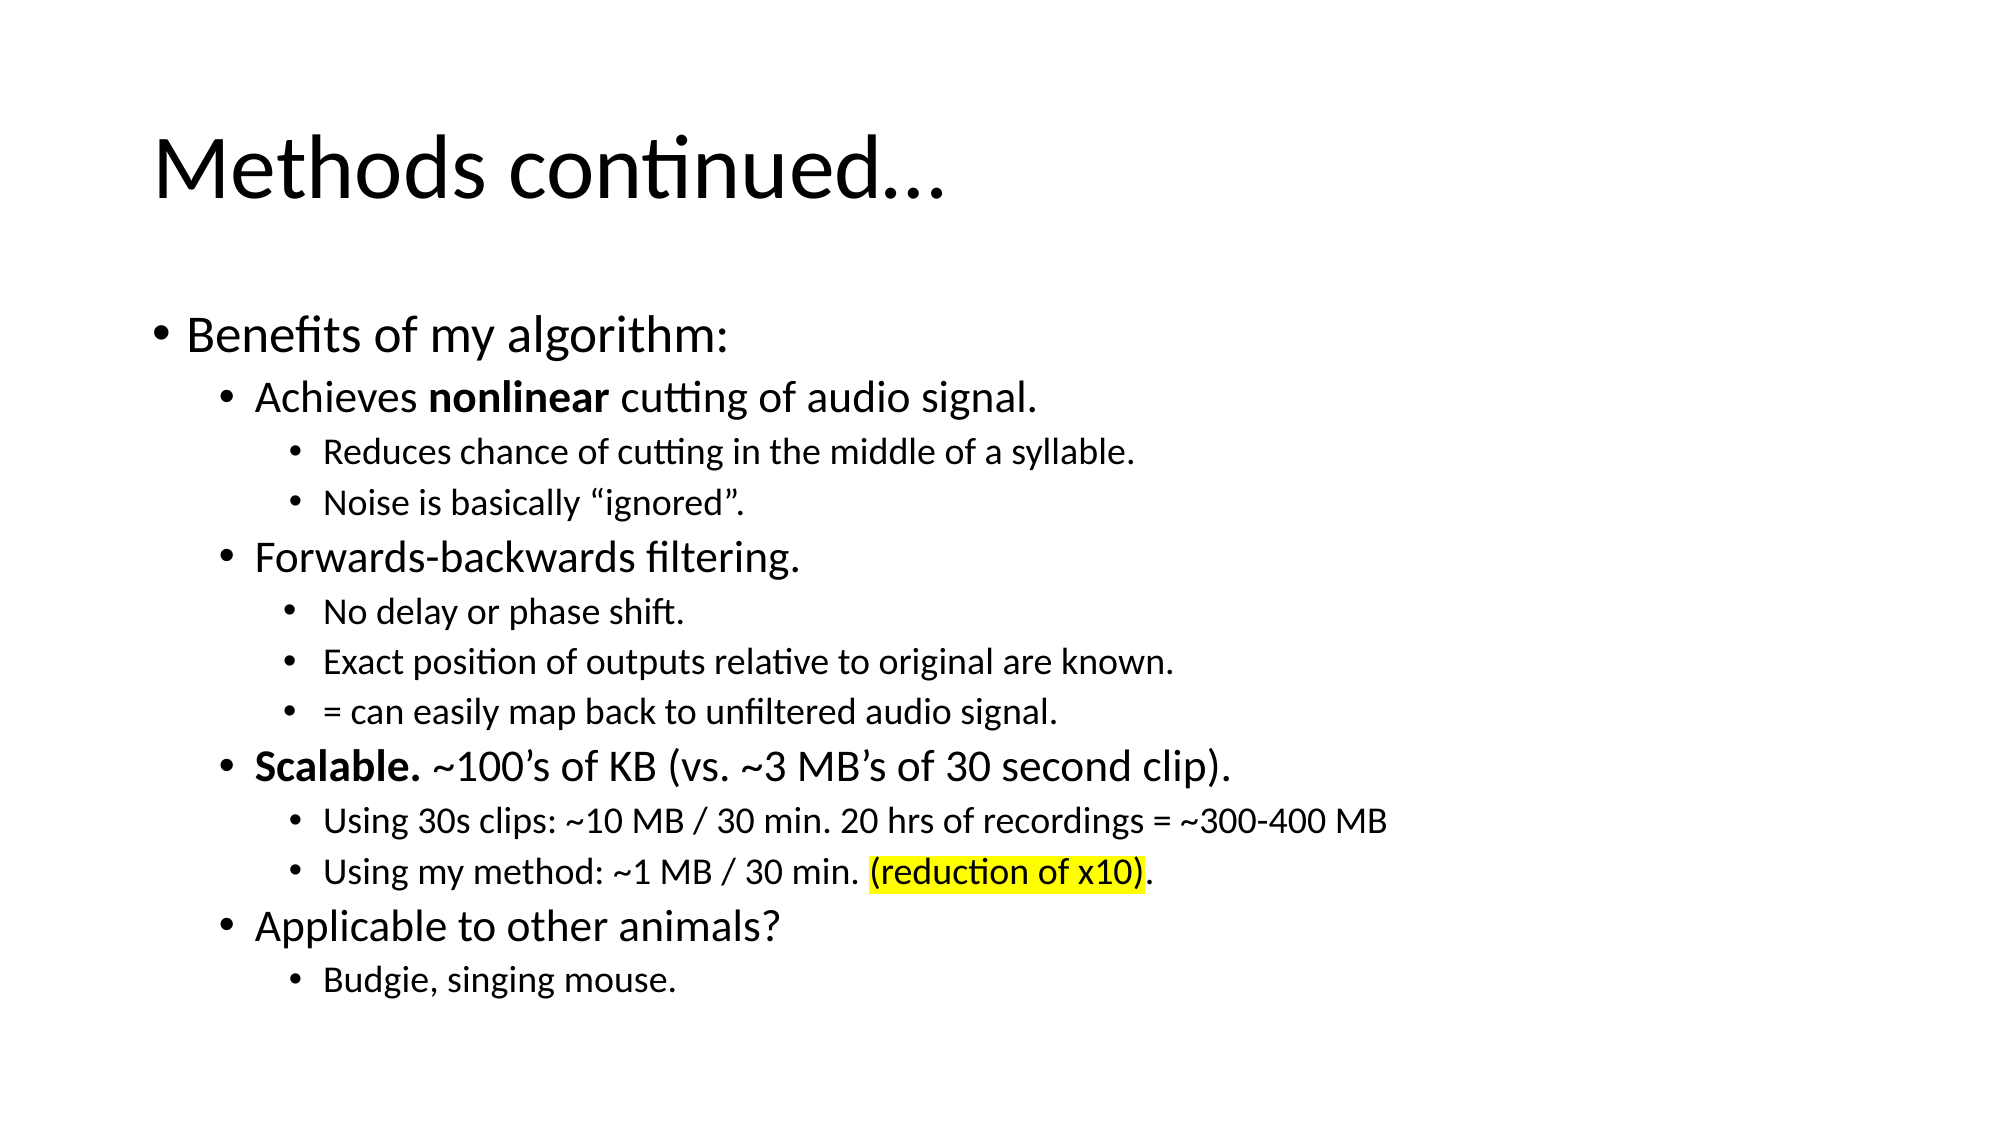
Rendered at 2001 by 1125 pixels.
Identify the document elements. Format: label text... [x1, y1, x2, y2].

title Methods continued… [137, 59, 1863, 278]
list Benefits of my algorithm: Achieves nonlinear cutting of audio signal. Reduces chance of cutting in the middle of a syllable. Noise is basically “ignored”. Forwards-backwards filtering. No delay or phase shift. Exact position of outputs relative to original are known. = can easily map back to unfiltered audio signal. Scalable. ~100’s of KB (vs. ~3 MB’s of 30 second clip). Using 30s clips: ~10 MB / 30 min. 20 hrs of recordings = ~300-400 MB Using my method: ~1 MB / 30 min. (reduction of x10). Applicable to other animals? Budgie, singing mouse. [137, 299, 1886, 1014]
